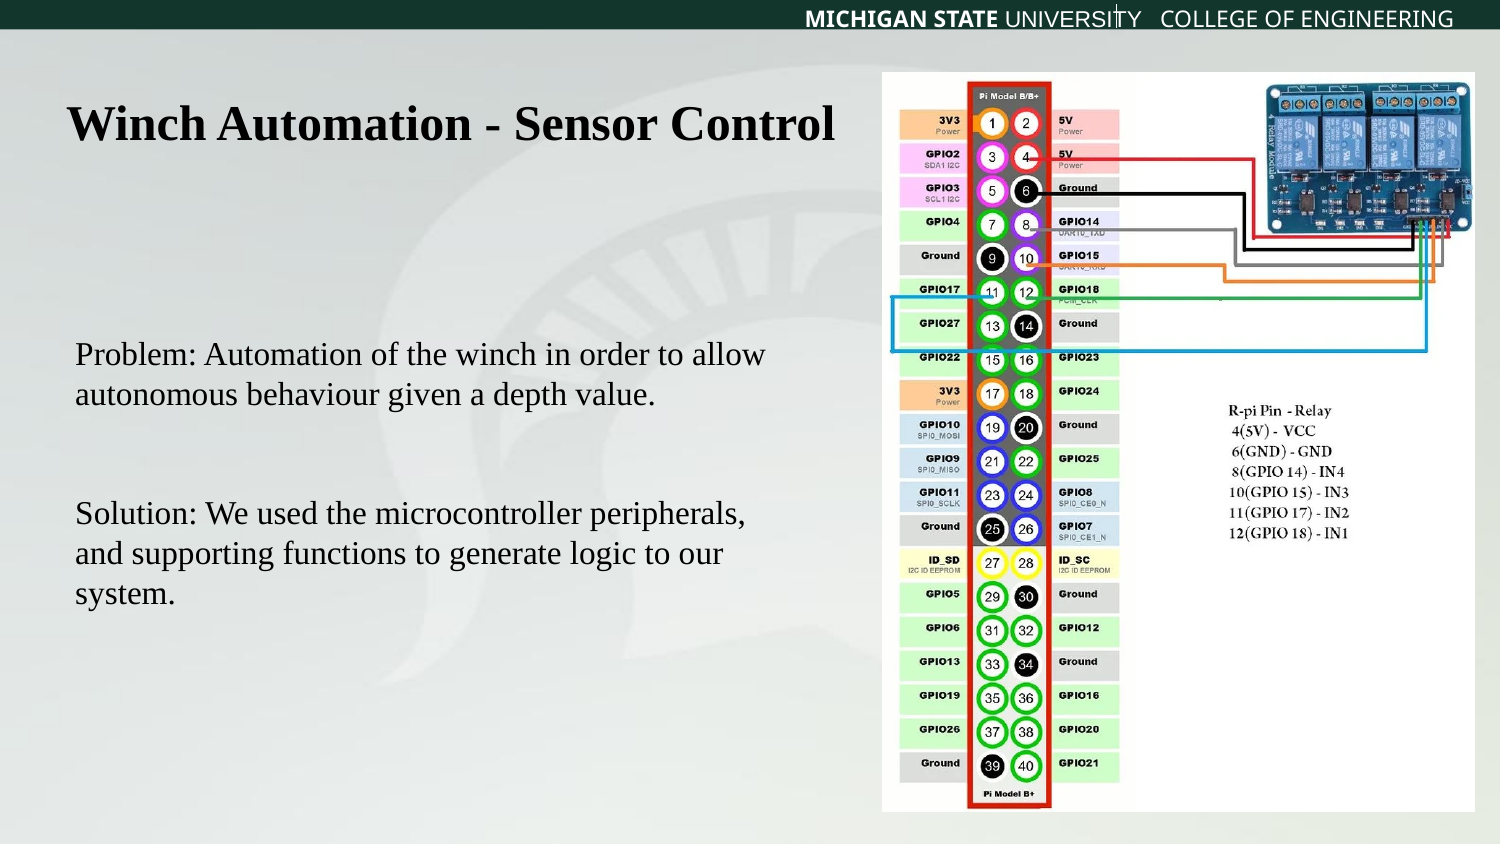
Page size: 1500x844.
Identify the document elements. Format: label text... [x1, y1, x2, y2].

text_box Problem: Automation of the winch in order to allow autonomous behaviour given a depth value. Solution: We used the microcontroller peripherals, and supporting functions to generate logic to our system. [60, 276, 800, 750]
title Winch Automation - Sensor Control [51, 72, 881, 167]
picture [0, 30, 1500, 844]
